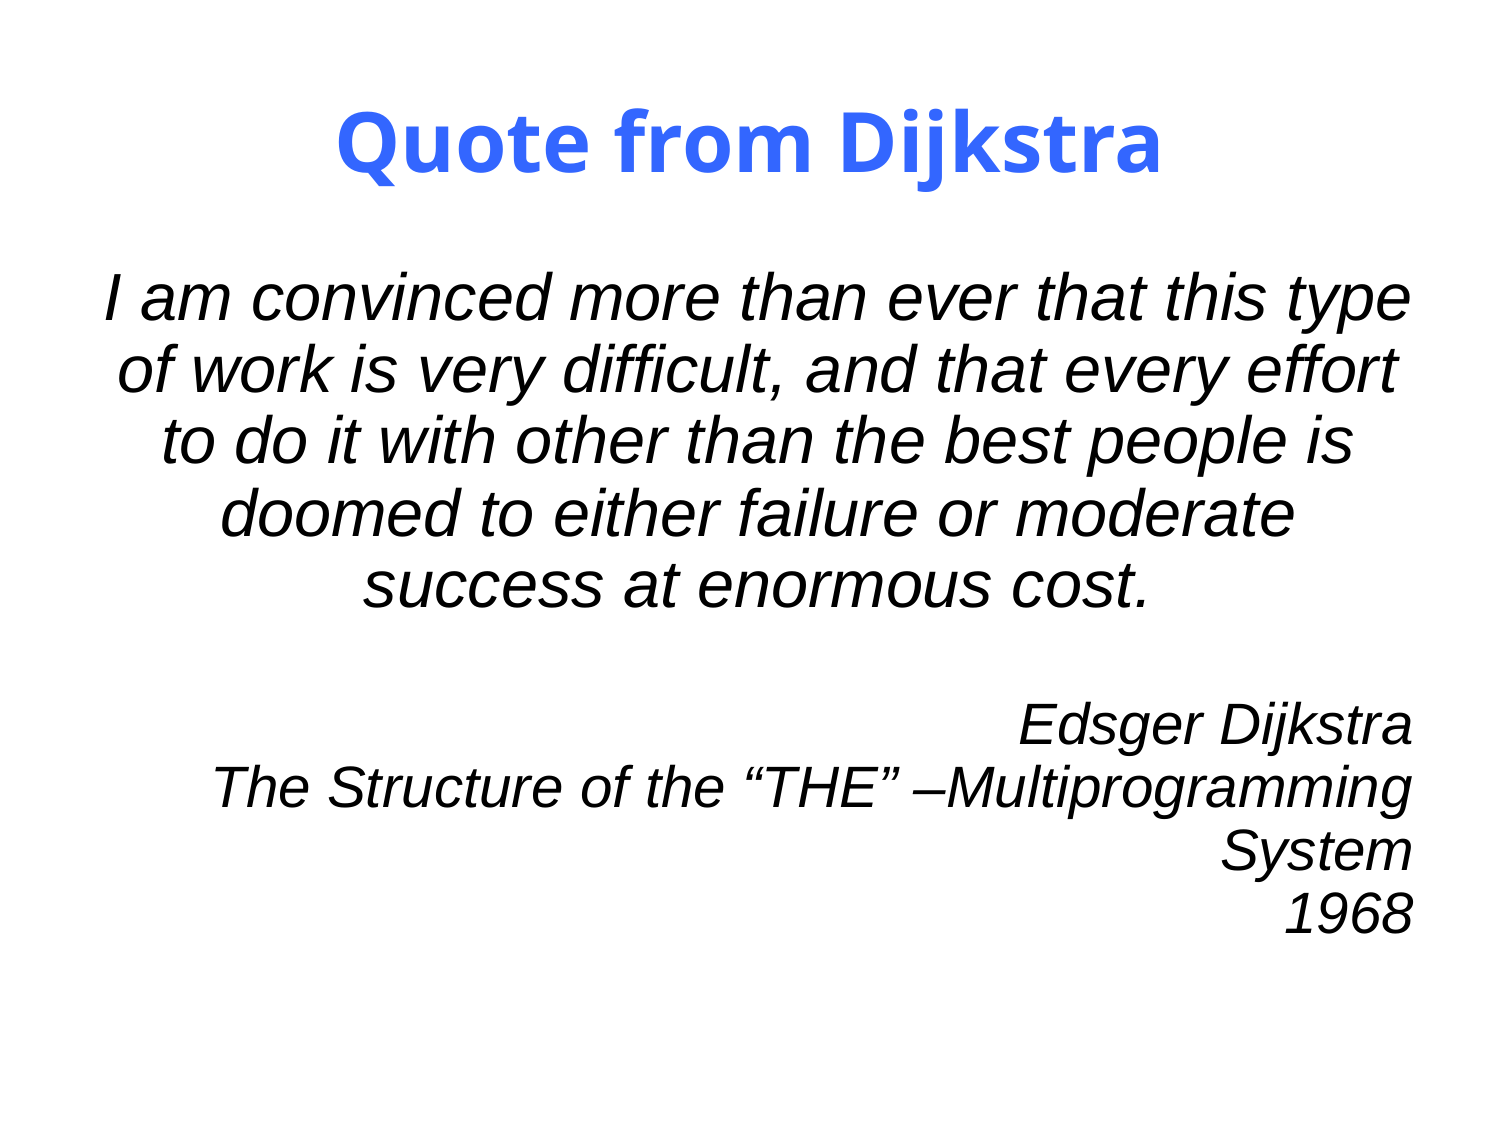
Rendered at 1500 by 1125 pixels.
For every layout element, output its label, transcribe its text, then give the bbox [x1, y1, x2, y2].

title Quote from Dijkstra [75, 45, 1425, 233]
text_box I am convinced more than ever that this type of work is very difficult, and that every effort to do it with other than the best people is doomed to either failure or moderate success at enormous cost. Edsger Dijkstra The Structure of the “THE” –Multiprogramming System 1968 [88, 255, 1430, 954]
